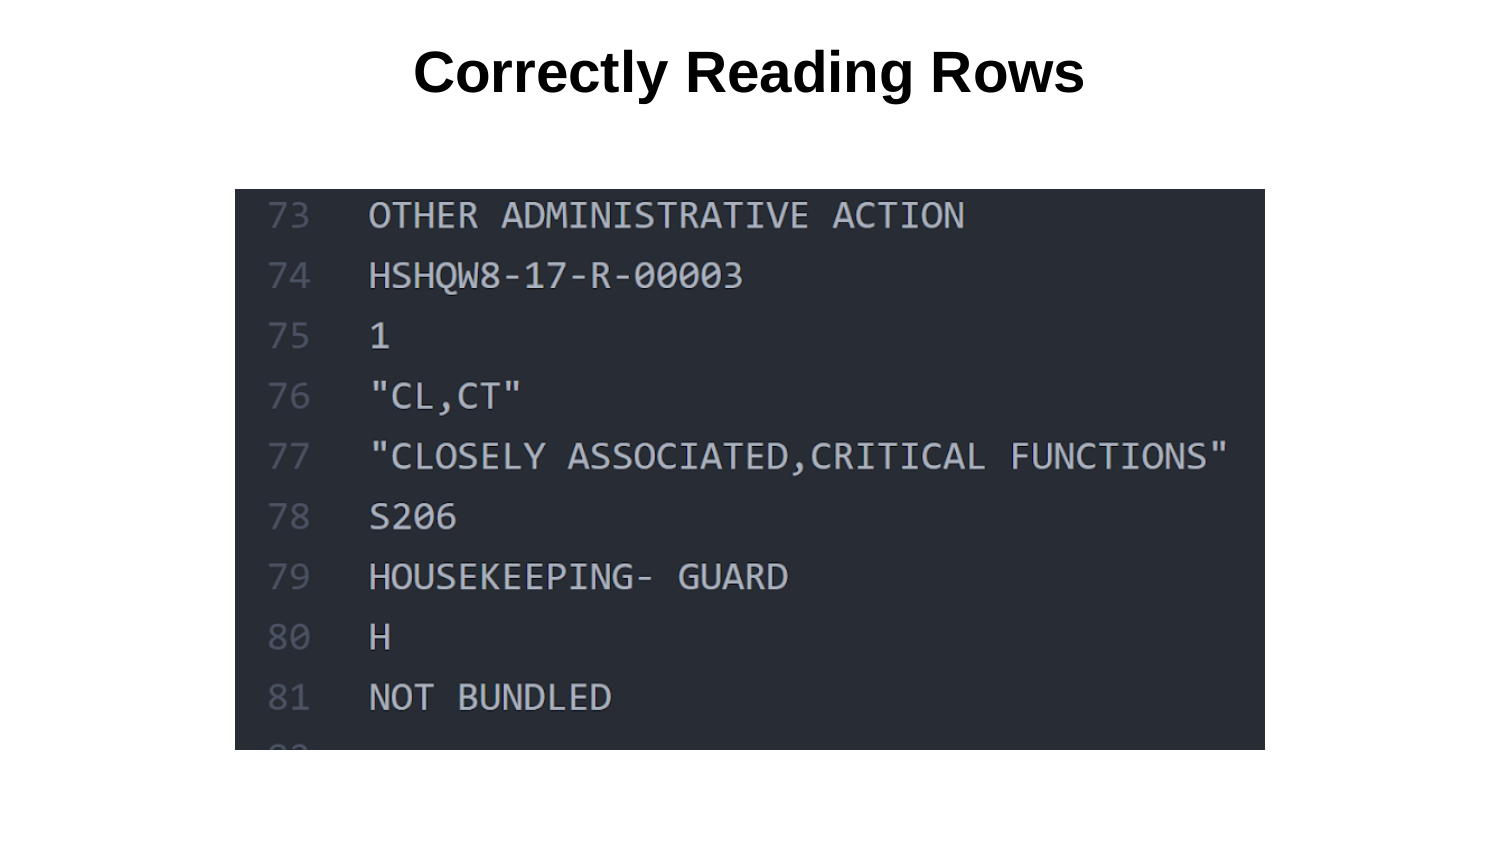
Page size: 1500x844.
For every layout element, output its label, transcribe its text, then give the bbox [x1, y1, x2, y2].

title Correctly Reading Rows [51, 19, 1449, 114]
picture [234, 188, 1266, 750]
